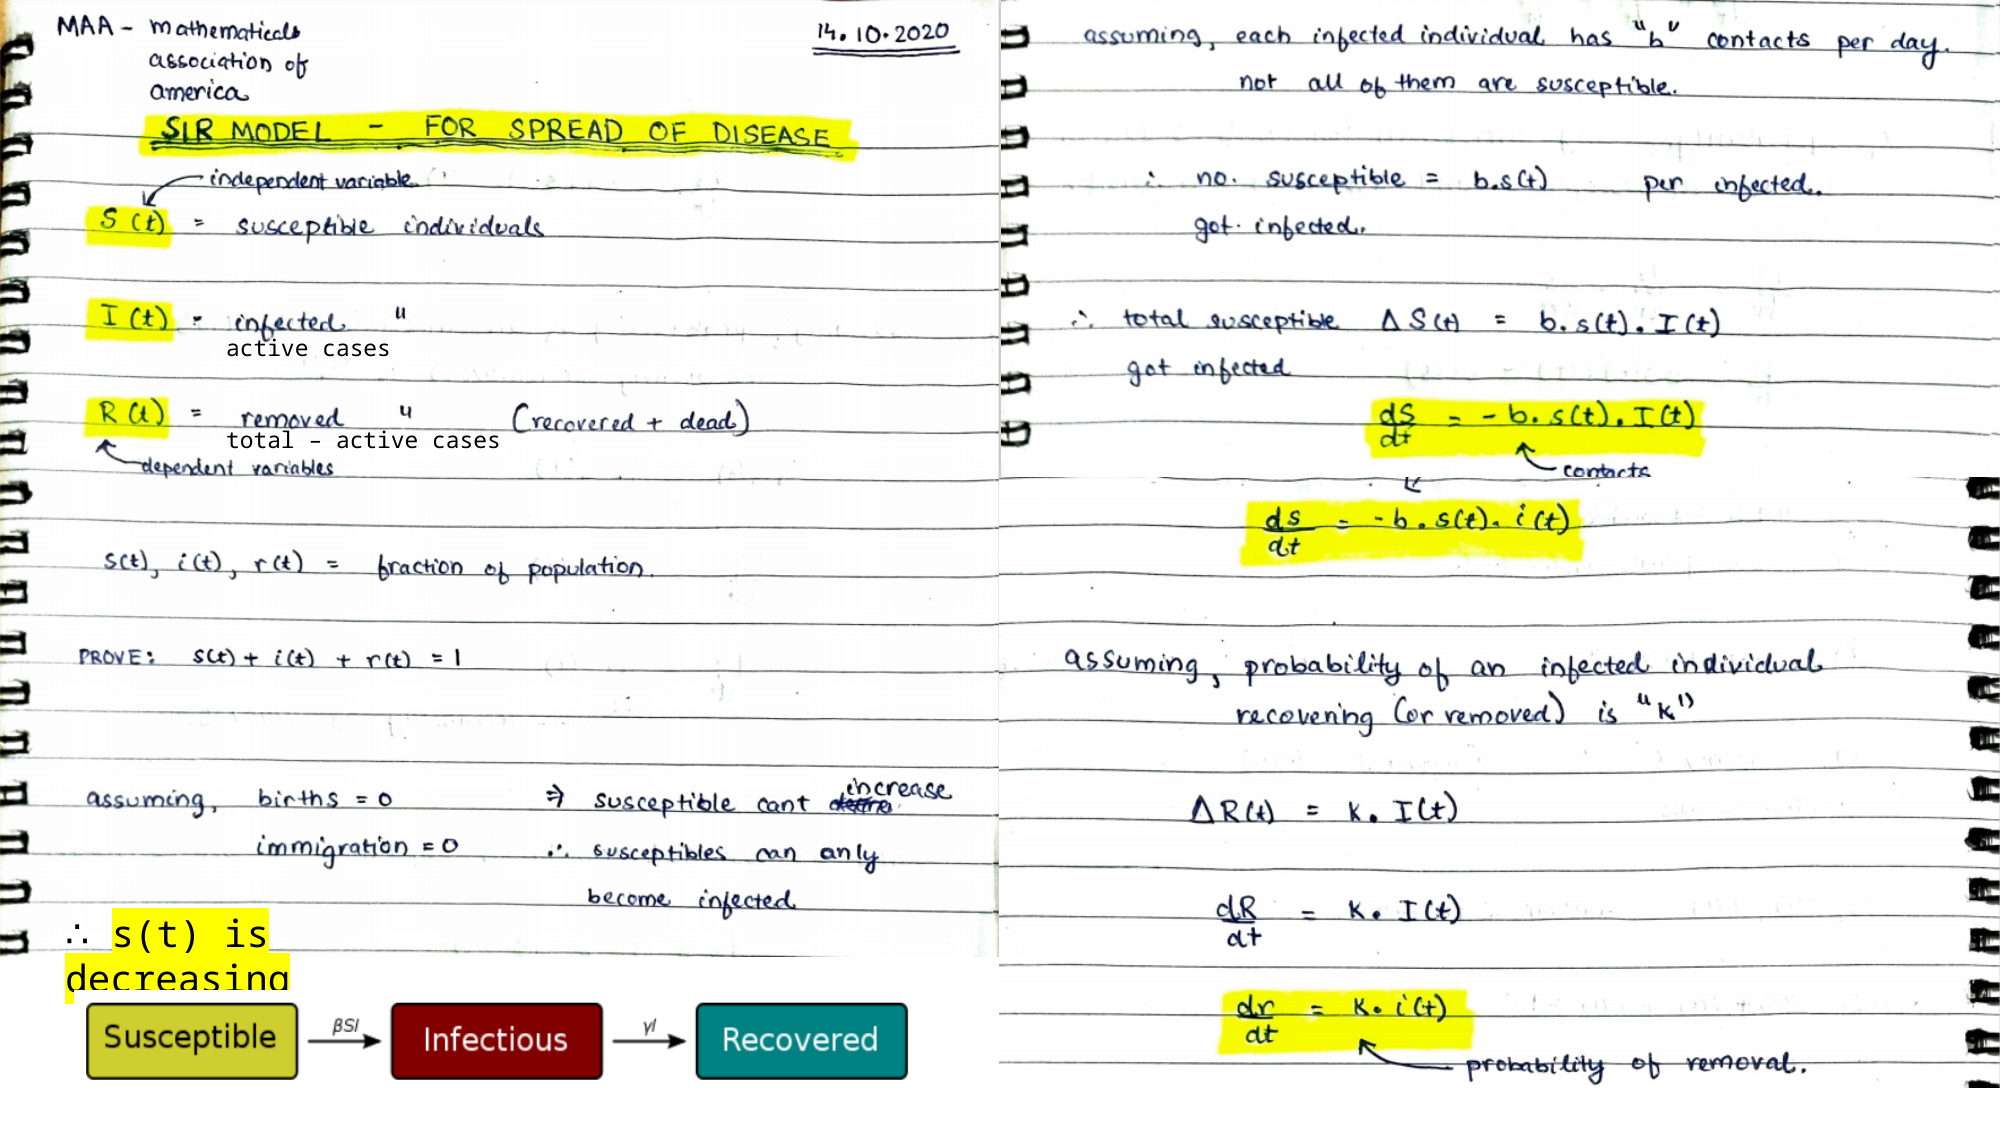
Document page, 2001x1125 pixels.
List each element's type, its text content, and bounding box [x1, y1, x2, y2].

text_box ∴ s(t) is decreasing [50, 957, 501, 1053]
picture [74, 990, 927, 1095]
picture [999, 477, 2000, 1088]
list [0, 0, 1001, 957]
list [1001, 0, 2000, 477]
